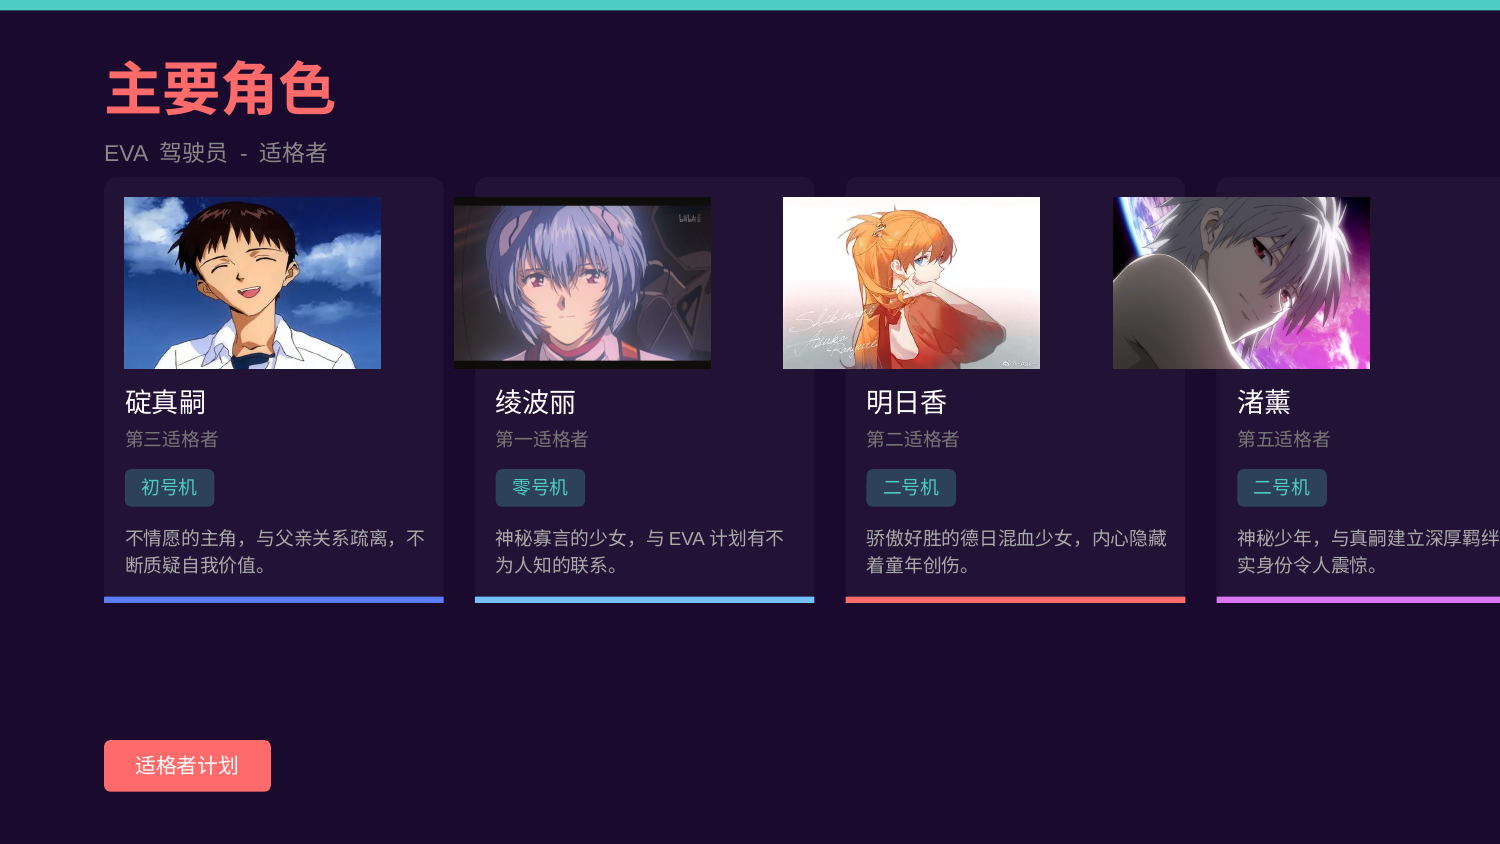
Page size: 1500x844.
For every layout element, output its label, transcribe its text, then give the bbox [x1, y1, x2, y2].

text_box 骄傲好胜的德日混血少女，内心隐藏着童年创伤。 [866, 523, 1171, 576]
picture [782, 197, 1040, 369]
text_box [104, 176, 444, 599]
text_box 明日香 [866, 385, 1171, 422]
text_box [474, 176, 815, 599]
picture [1112, 197, 1370, 369]
text_box 渚薰 [1237, 385, 1500, 422]
text_box [845, 176, 1186, 599]
text_box 初号机 [141, 475, 199, 501]
text_box 第一适格者 [495, 427, 800, 453]
text_box 第三适格者 [124, 427, 429, 453]
text_box [104, 740, 271, 792]
text_box 二号机 [1253, 475, 1312, 501]
text_box [124, 469, 215, 507]
text_box 第二适格者 [866, 427, 1171, 453]
text_box [866, 469, 957, 507]
text_box 第五适格者 [1237, 427, 1500, 453]
text_box 主要角色 [104, 52, 343, 129]
text_box [1216, 176, 1500, 599]
text_box [495, 469, 586, 507]
text_box 绫波丽 [495, 385, 800, 422]
text_box [0, 0, 1500, 11]
picture [454, 197, 711, 369]
picture [124, 197, 381, 369]
text_box 适格者计划 [135, 752, 242, 780]
text_box [1237, 469, 1327, 507]
text_box EVA 驾驶员 - 适格者 [104, 139, 343, 171]
text_box 不情愿的主角，与父亲关系疏离，不断质疑自我价值。 [124, 523, 429, 576]
text_box 零号机 [512, 475, 570, 501]
text_box 二号机 [883, 475, 941, 501]
text_box 碇真嗣 [124, 385, 429, 422]
text_box 神秘寡言的少女，与EVA计划有不为人知的联系。 [495, 523, 800, 576]
text_box 神秘少年，与真嗣建立深厚羁绊，真实身份令人震惊。 [1237, 523, 1500, 576]
